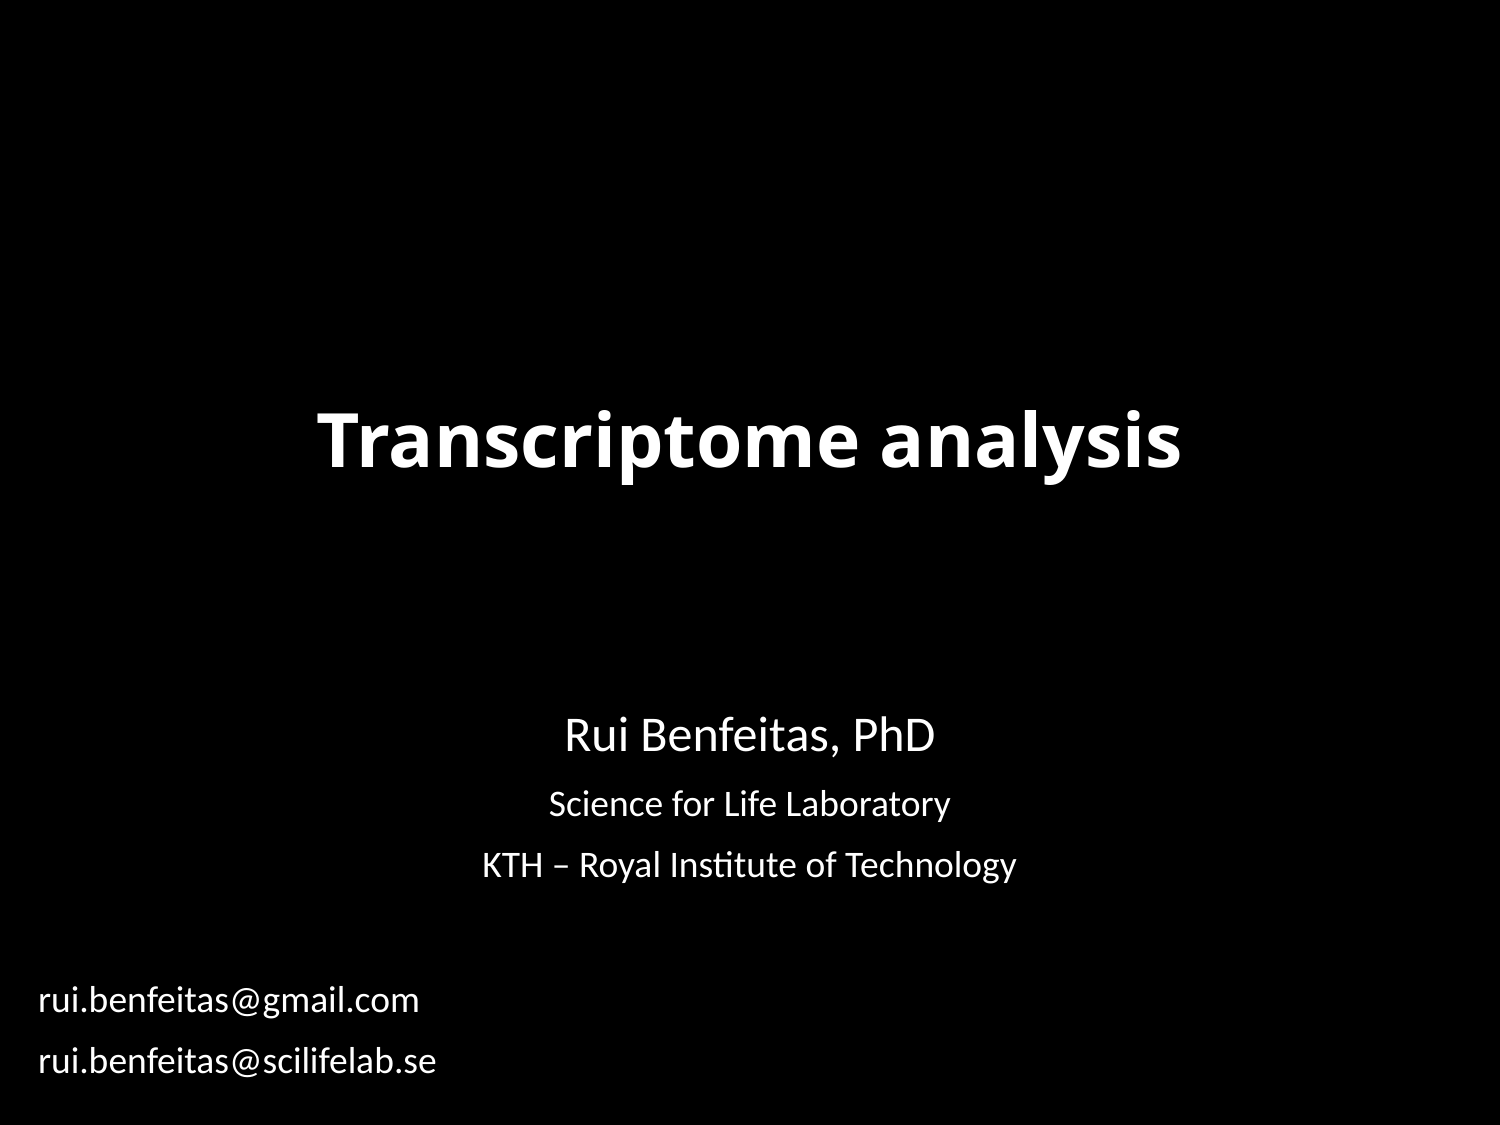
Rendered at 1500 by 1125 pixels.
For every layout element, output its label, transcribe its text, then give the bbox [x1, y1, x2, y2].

text_box rui.benfeitas@gmail.com rui.benfeitas@scilifelab.se [23, 972, 1149, 1125]
title Transcriptome analysis [112, 99, 1388, 491]
subtitle Rui Benfeitas, PhD Science for Life Laboratory KTH – Royal Institute of Technology [187, 701, 1313, 973]
